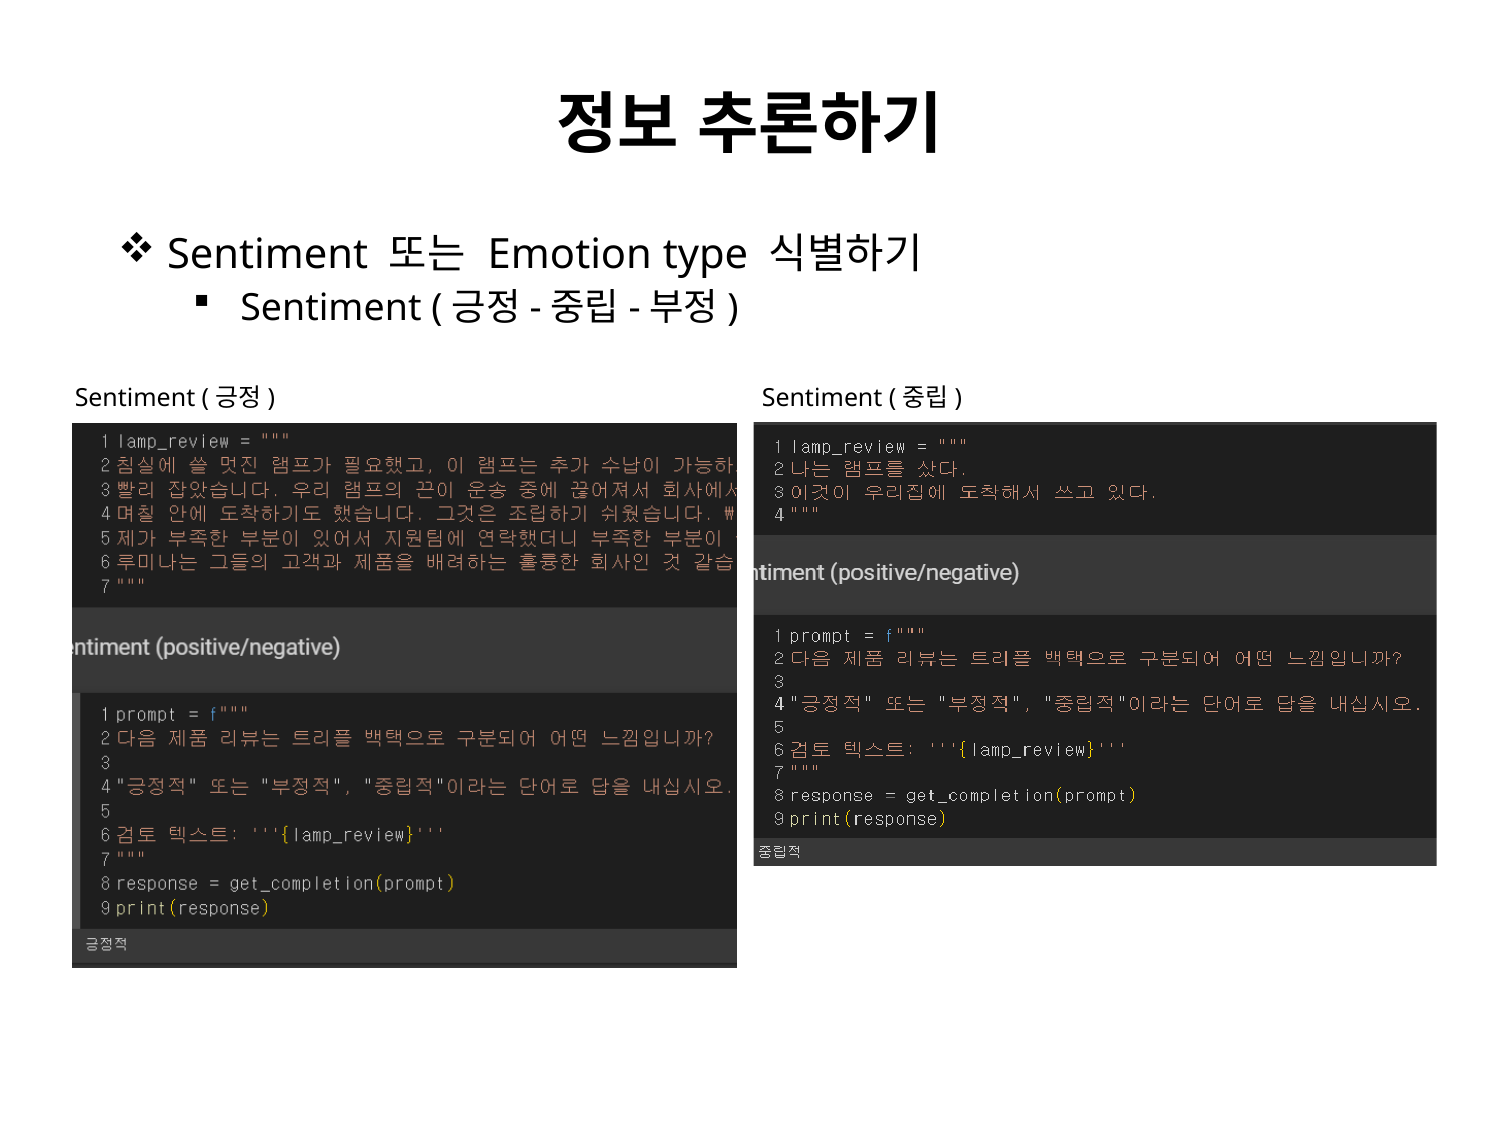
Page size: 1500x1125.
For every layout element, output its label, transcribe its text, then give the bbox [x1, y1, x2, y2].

text_box Sentiment (중립) [747, 373, 984, 419]
picture [72, 423, 737, 968]
text_box Sentiment (긍정) [60, 373, 297, 419]
picture [753, 422, 1437, 866]
title 정보 추론하기 [103, 59, 1397, 193]
list Sentiment 또는 Emotion type 식별하기 Sentiment (긍정-중립-부정) [103, 224, 1397, 1014]
